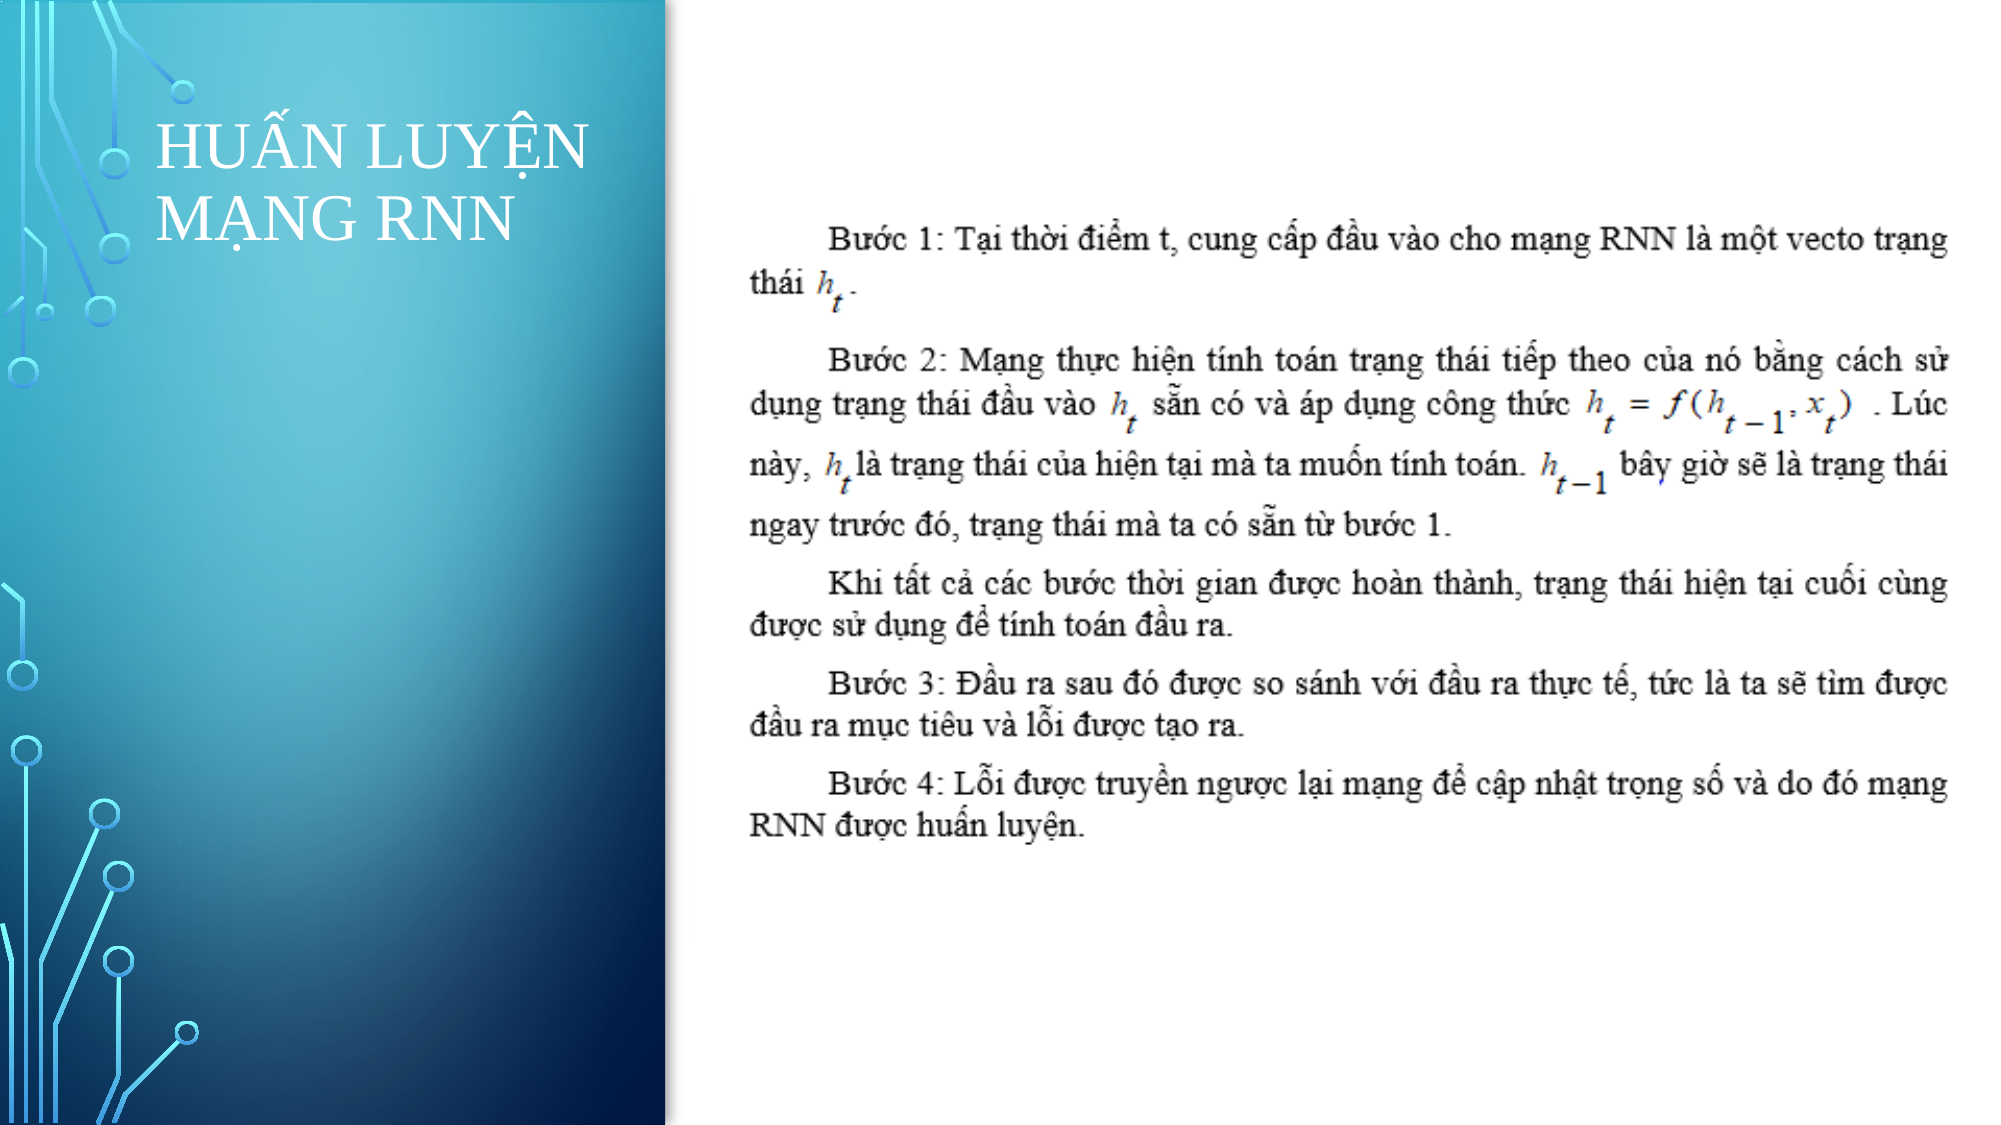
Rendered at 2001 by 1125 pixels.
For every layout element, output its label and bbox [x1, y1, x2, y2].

picture [201, 0, 667, 1125]
picture [687, 192, 2000, 939]
text_box [0, 0, 201, 1125]
text_box [678, 0, 2000, 1125]
